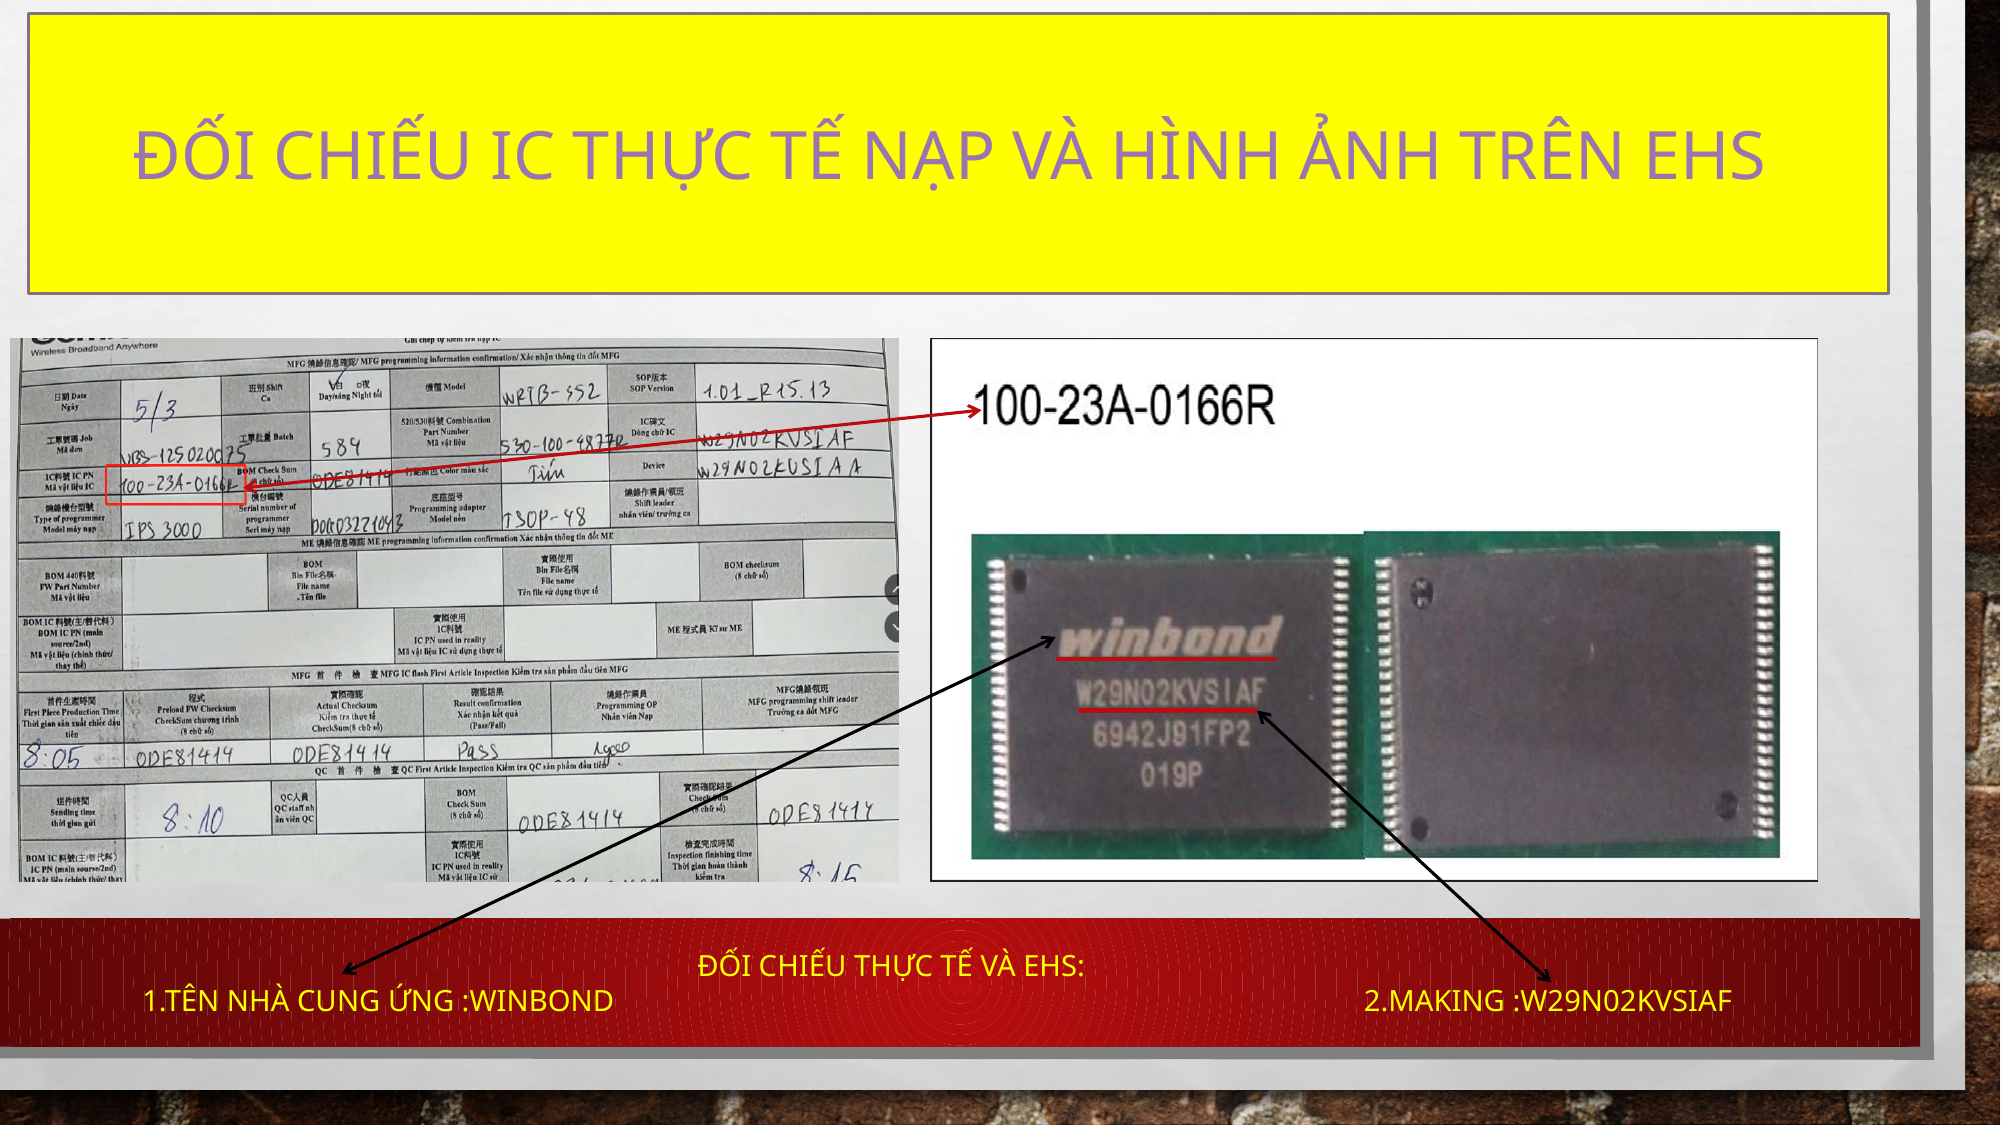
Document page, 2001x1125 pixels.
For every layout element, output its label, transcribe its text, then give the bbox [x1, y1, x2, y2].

text_box ĐỐI CHIẾU THỰC TẾ VÀ EHS: 1.TÊN NHÀ CUNG ỨNG :WINBOND 2.MAKING :W29N02KVSIAF [0, 939, 1918, 1060]
text_box ĐỐI CHIẾU IC THỰC TẾ NẠP VÀ HÌNH ẢNH TRÊN EHS [27, 12, 1890, 295]
picture [929, 338, 1818, 882]
picture [0, 0, 2000, 1125]
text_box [341, 636, 1056, 974]
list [10, 338, 899, 882]
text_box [242, 409, 982, 489]
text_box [1256, 710, 1552, 983]
